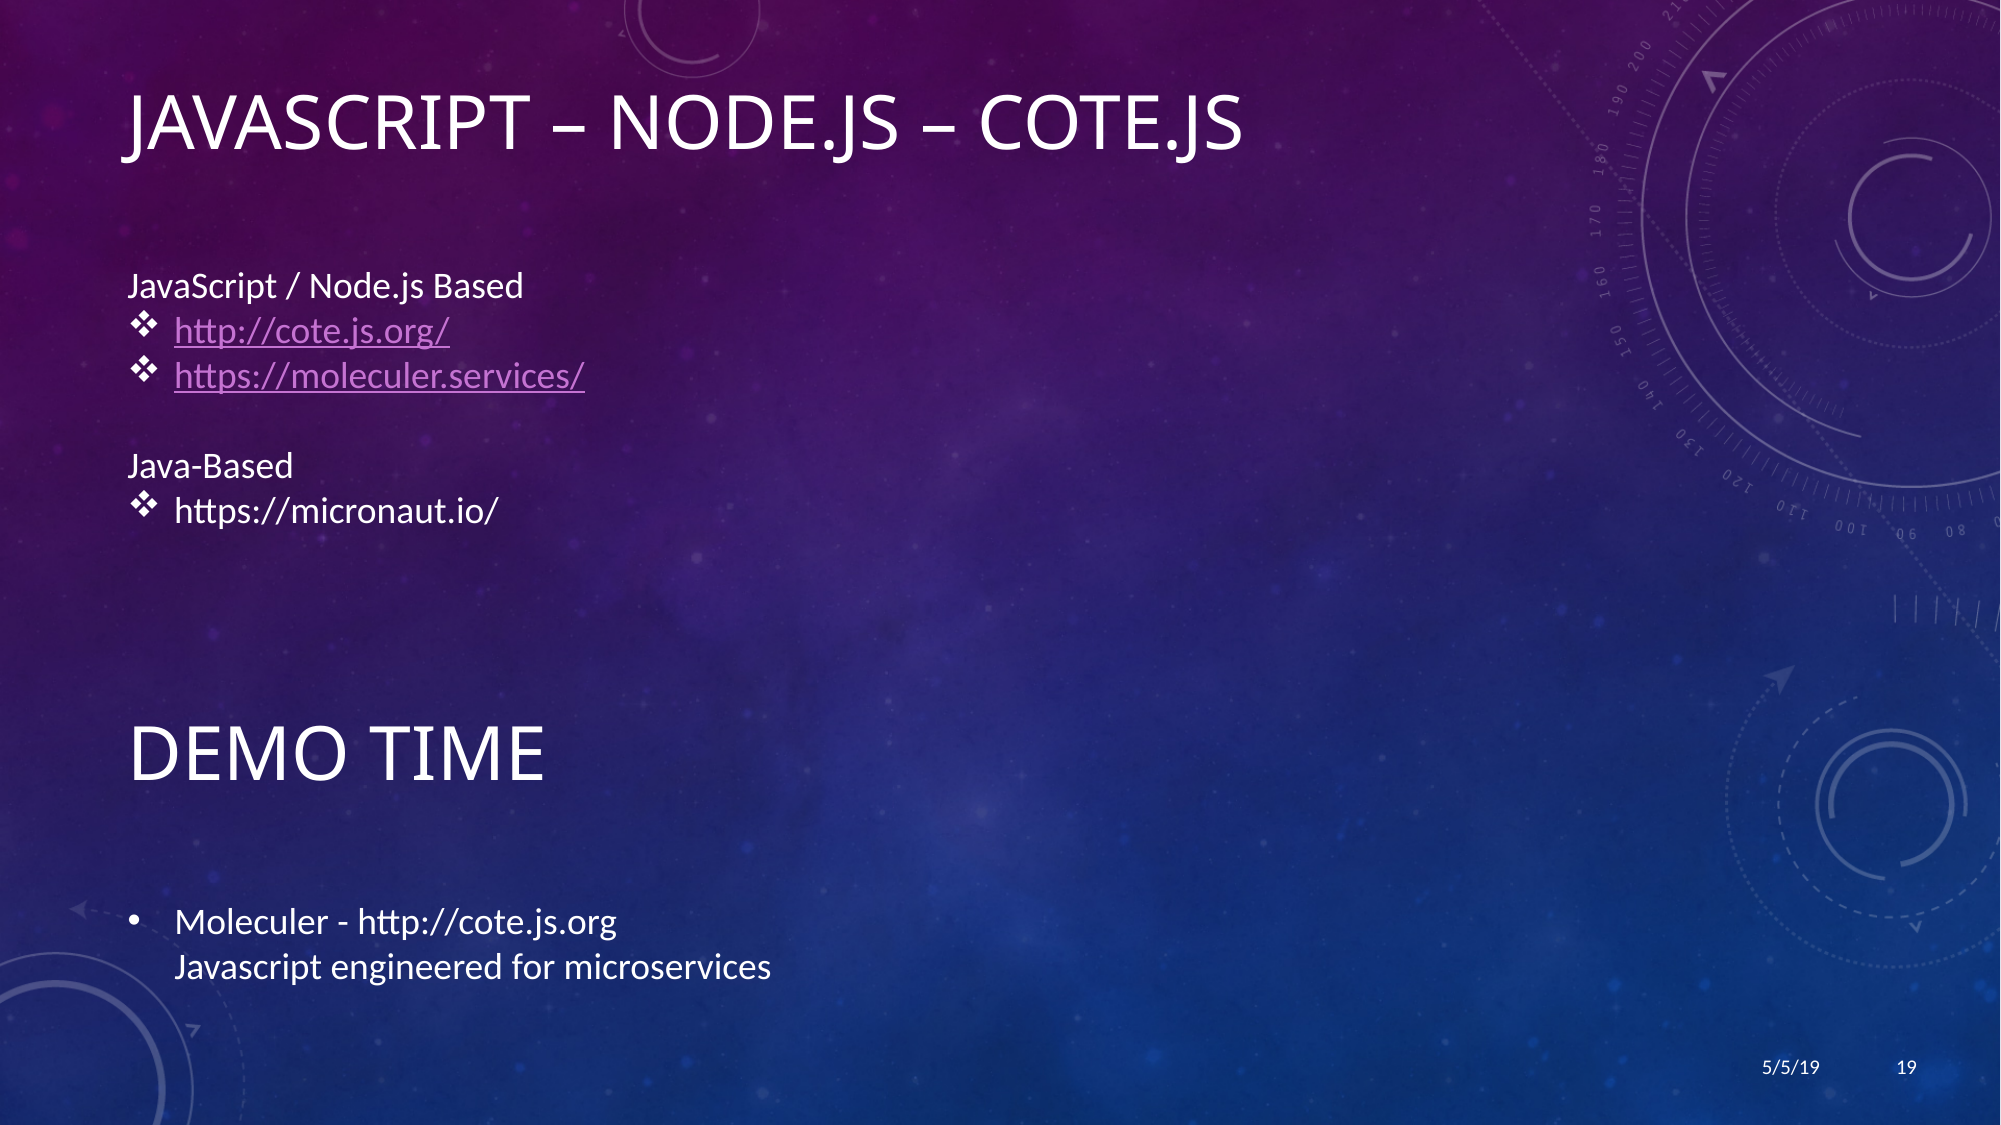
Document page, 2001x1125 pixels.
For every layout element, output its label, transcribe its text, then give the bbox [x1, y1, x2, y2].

text_box JavaScript / Node.js Based http://cote.js.org/ https://moleculer.services/ Java-Based https://micronaut.io/ [112, 253, 781, 539]
title Javascript – Node.js – Cote.JS [112, 0, 1944, 239]
text_box Demo Time [112, 630, 1775, 871]
picture [0, 0, 2001, 1125]
text_box Moleculer - http://cote.js.org Javascript engineered for microservices [112, 871, 1775, 1013]
